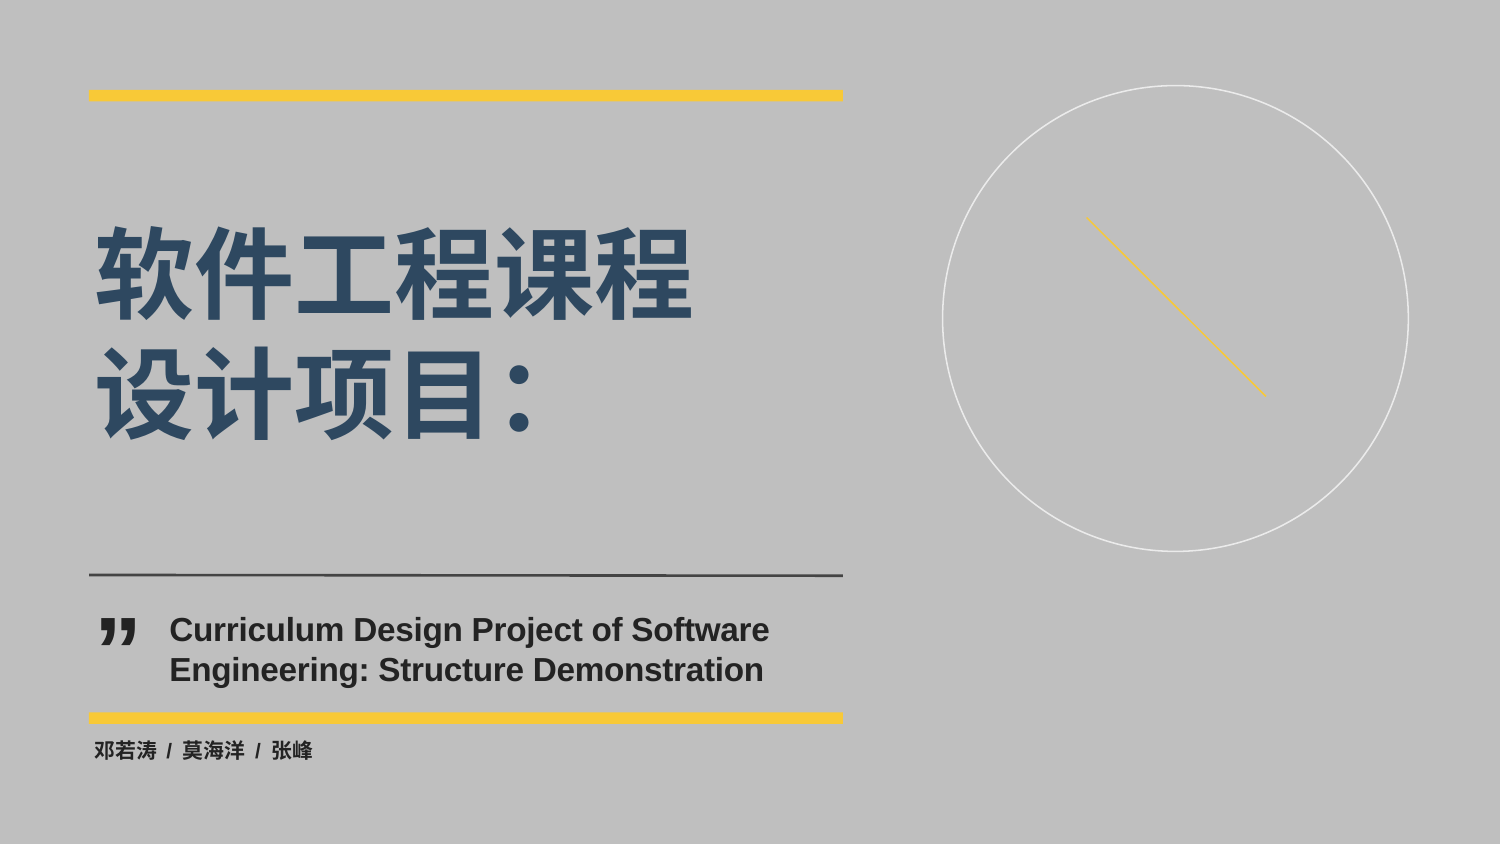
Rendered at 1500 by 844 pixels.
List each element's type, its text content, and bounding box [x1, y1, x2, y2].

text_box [1086, 217, 1267, 397]
text_box ” [79, 581, 141, 711]
text_box [87, 88, 845, 103]
text_box [87, 710, 845, 726]
text_box 邓若涛 / 莫海洋 / 张峰 [79, 730, 565, 770]
text_box [940, 83, 1411, 554]
text_box 软件工程课程 设计项目： [79, 203, 887, 459]
text_box Curriculum Design Project of Software Engineering: Structure Demonstration [154, 600, 843, 695]
